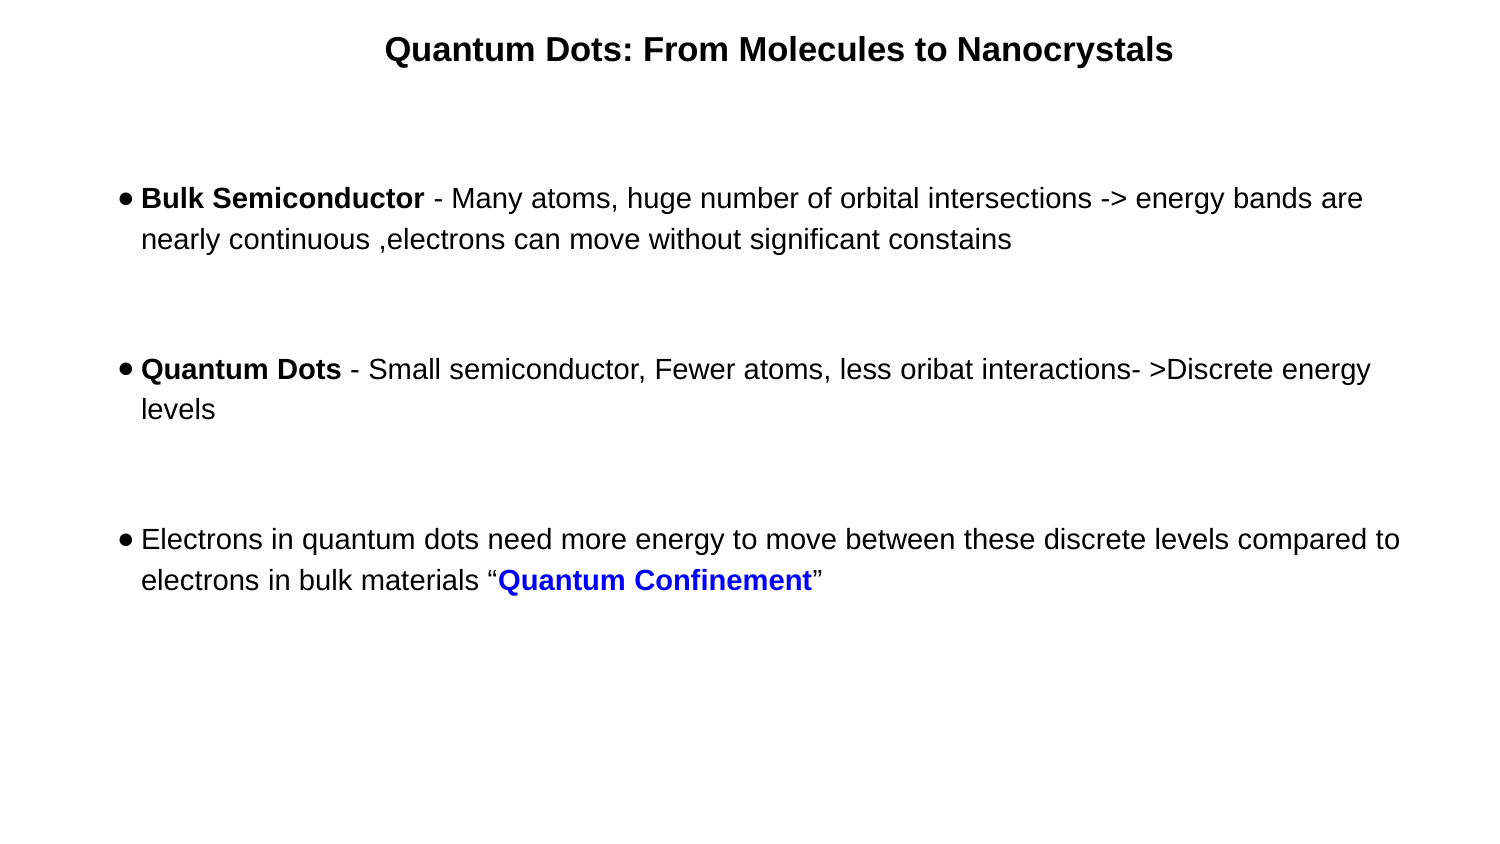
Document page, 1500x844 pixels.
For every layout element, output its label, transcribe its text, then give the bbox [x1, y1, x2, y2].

list Bulk Semiconductor - Many atoms, huge number of orbital intersections -> energy bands are nearly continuous ,electrons can move without significant constains Quantum Dots - Small semiconductor, Fewer atoms, less oribat interactions- >Discrete energy levels Electrons in quantum dots need more energy to move between these discrete levels compared to electrons in bulk materials “Quantum Confinement” [51, 97, 1449, 750]
title Quantum Dots: From Molecules to Nanocrystals [51, 9, 1449, 90]
